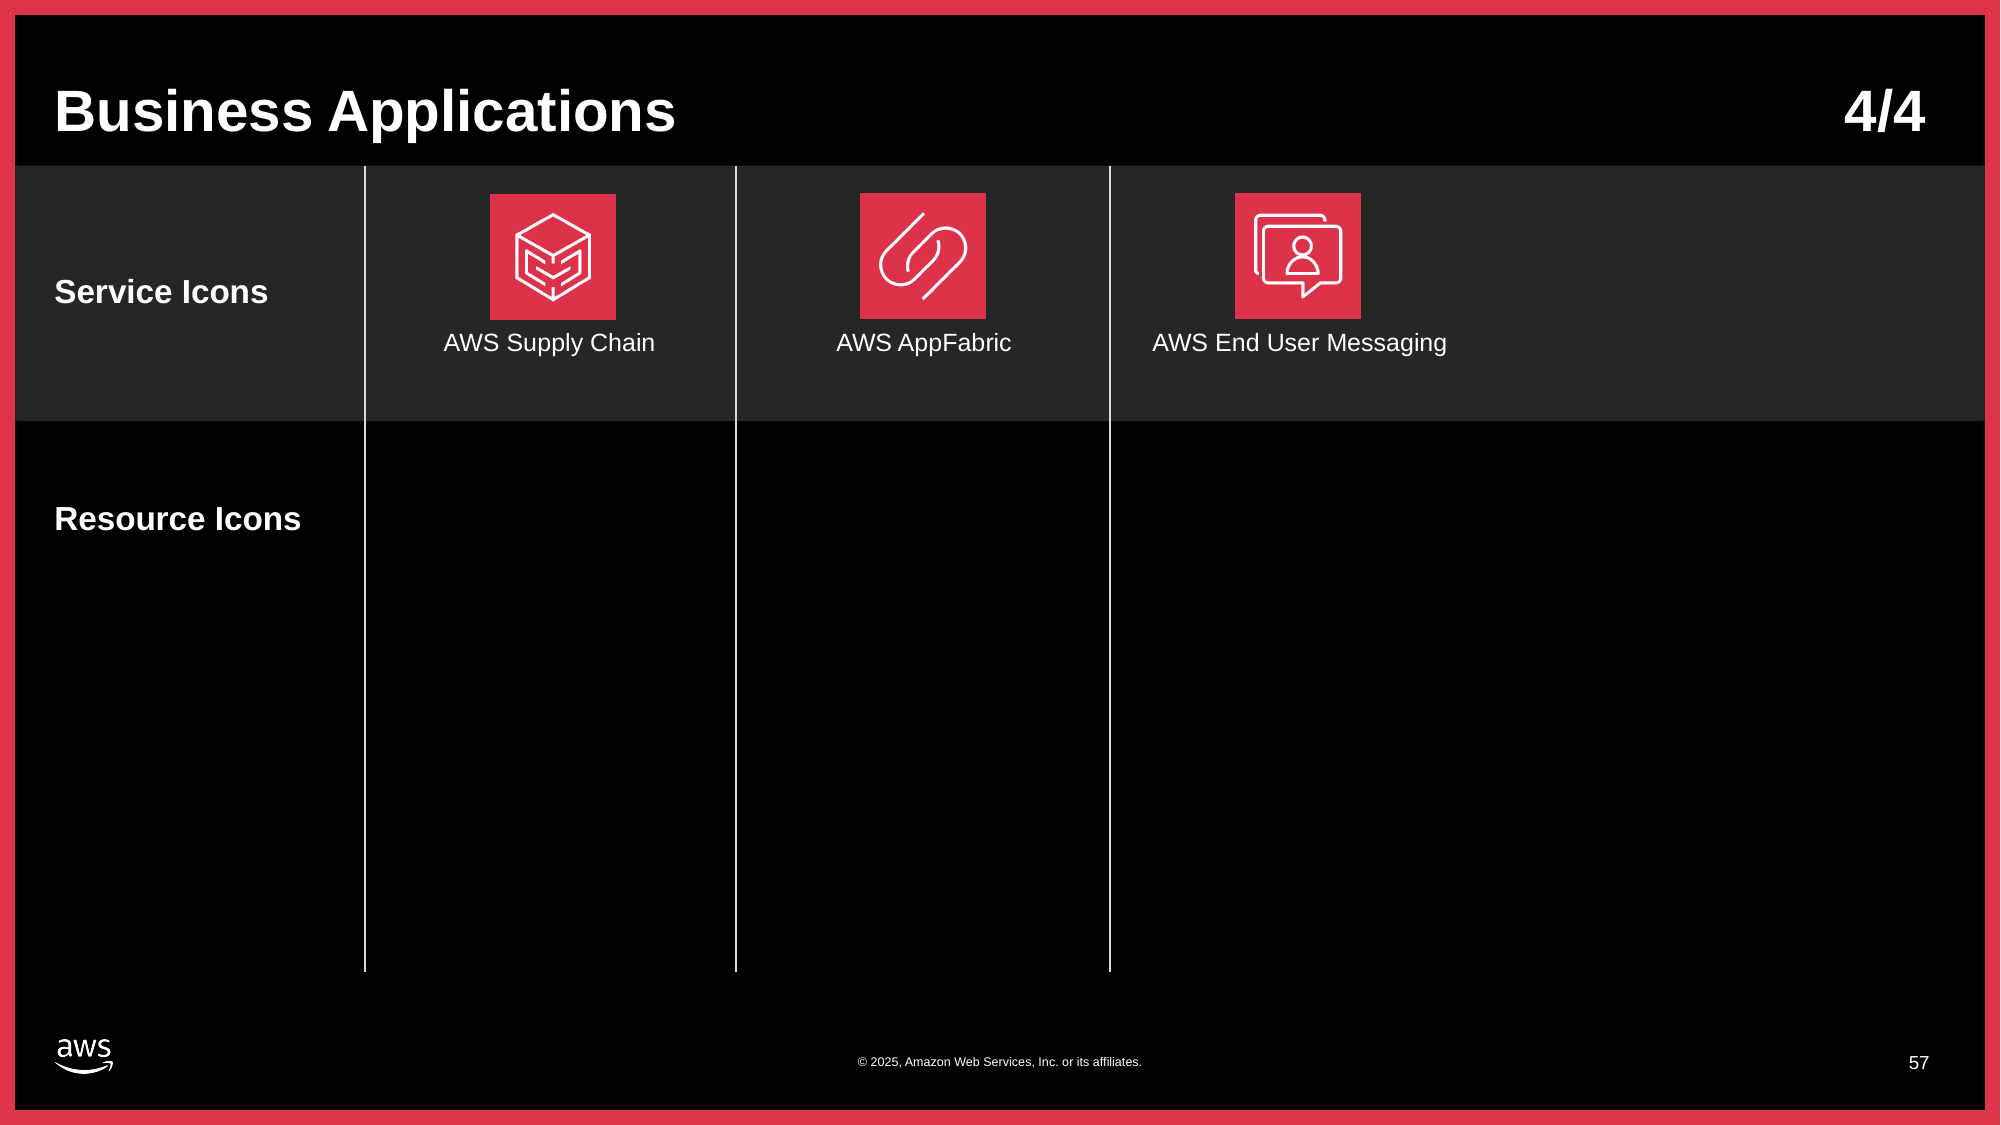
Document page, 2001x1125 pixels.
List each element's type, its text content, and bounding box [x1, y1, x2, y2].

text_box AWS End User Messaging [1113, 319, 1488, 364]
slide_number 57 [1494, 1031, 1945, 1092]
footer © 2025, Amazon Web Services, Inc. or its affiliates. [662, 1031, 1338, 1092]
picture [860, 193, 986, 319]
text_box AWS Supply Chain [363, 319, 735, 364]
title Business Applications 4/4 [39, 59, 1945, 166]
picture [55, 1039, 113, 1074]
text_box AWS AppFabric [736, 319, 1109, 364]
picture [1235, 193, 1361, 319]
picture [490, 194, 616, 320]
